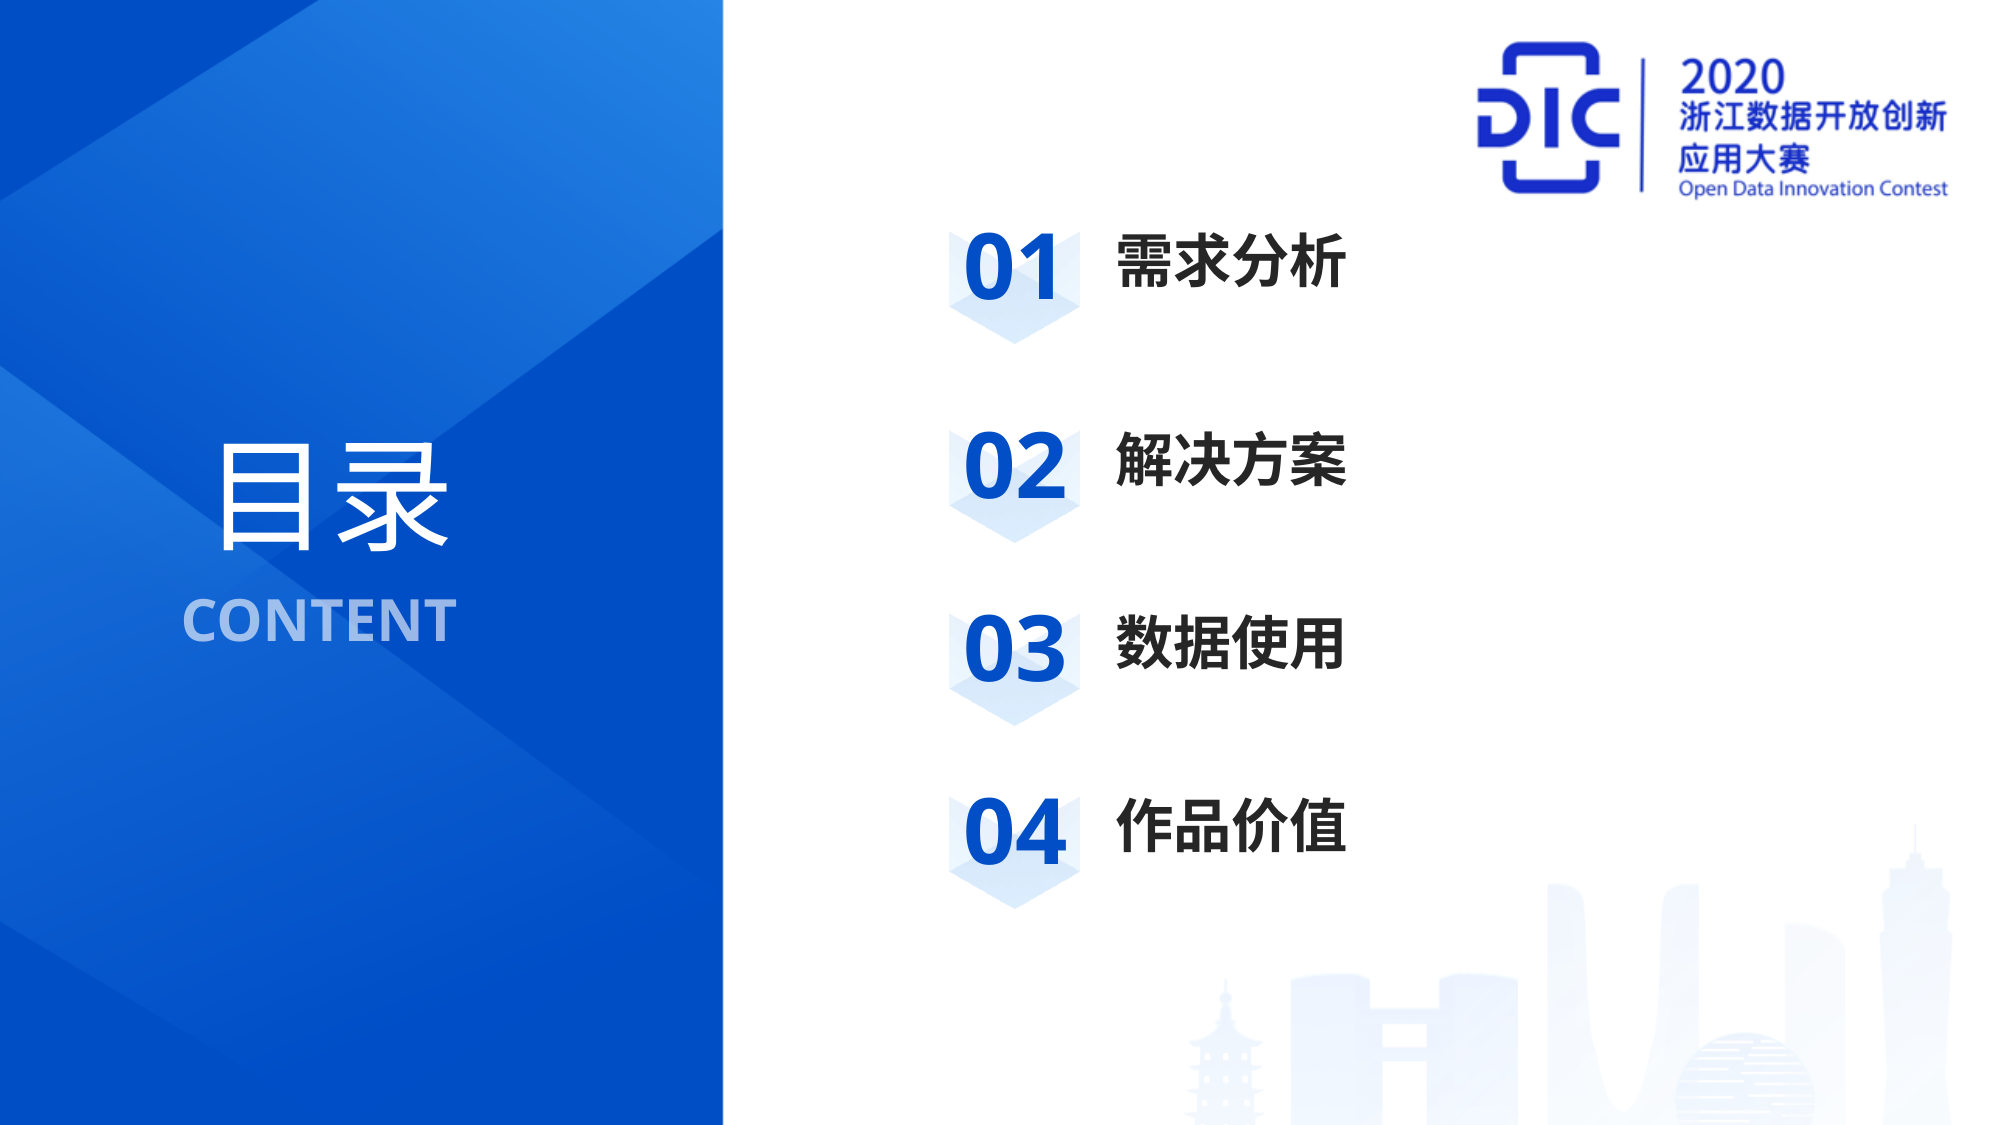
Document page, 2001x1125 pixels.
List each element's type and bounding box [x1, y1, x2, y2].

text_box [943, 765, 1365, 909]
text_box [943, 582, 1365, 726]
text_box [943, 200, 1365, 344]
picture [0, 0, 2000, 1125]
text_box [943, 399, 1365, 543]
